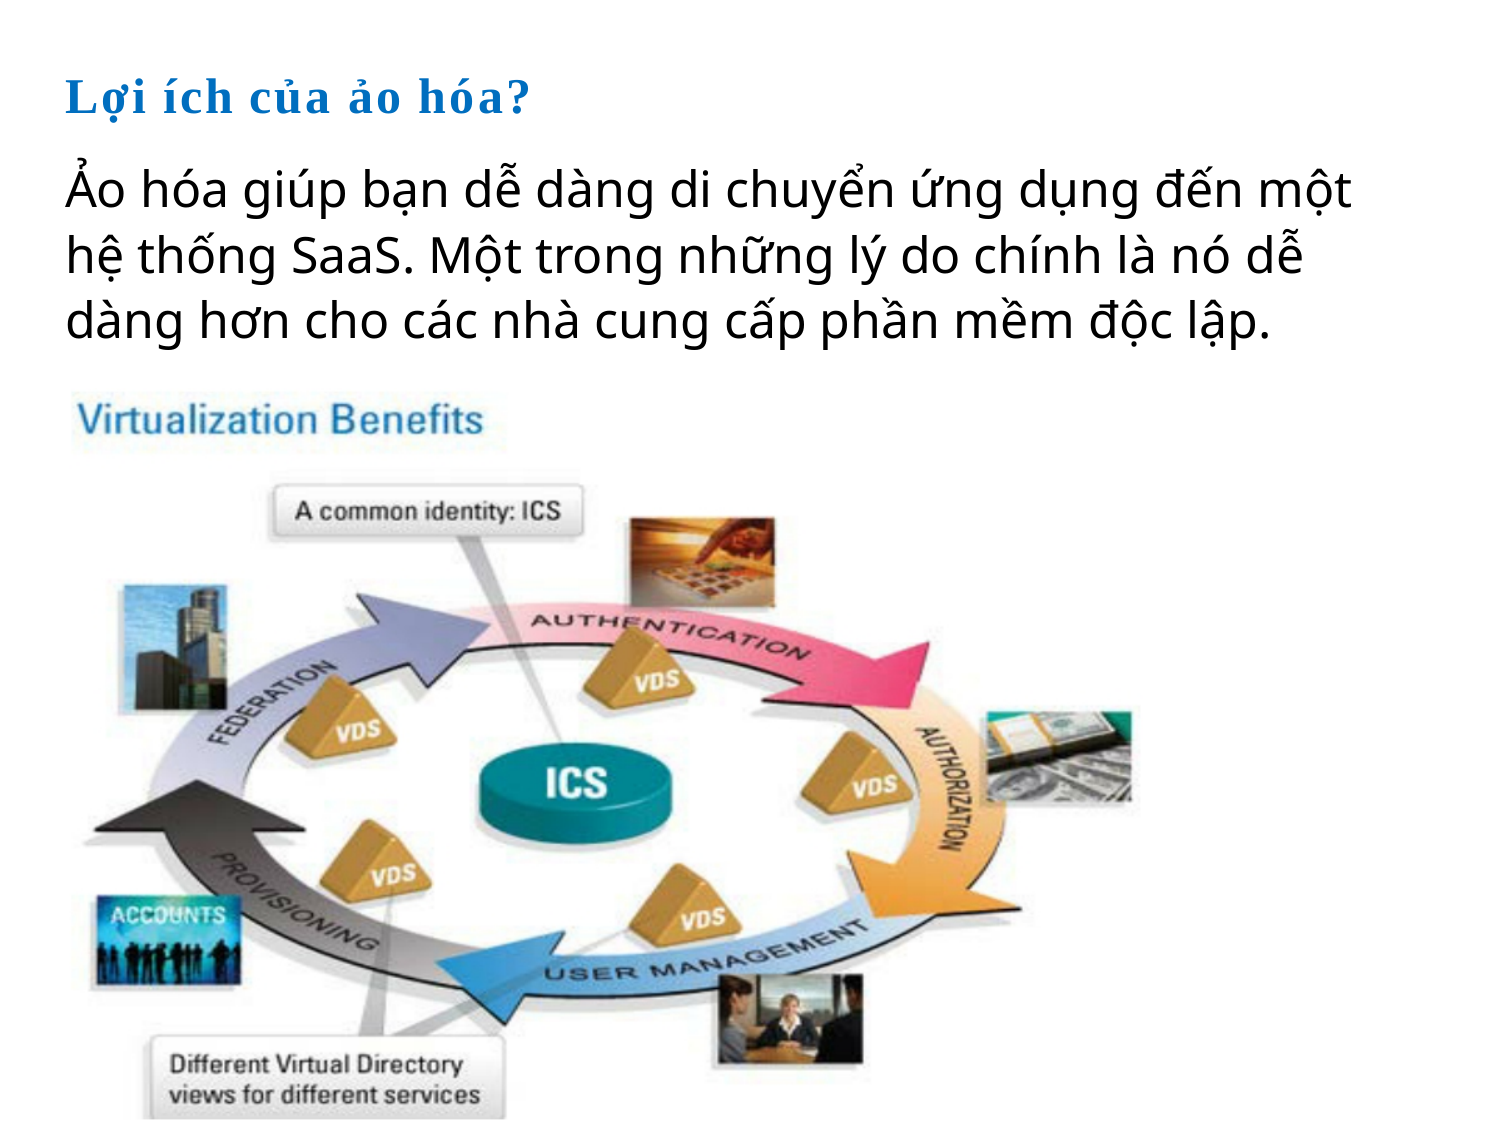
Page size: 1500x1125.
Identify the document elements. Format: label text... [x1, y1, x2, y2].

picture [69, 388, 1143, 1122]
text_box Lợi ích của ảo hóa? Ảo hóa giúp bạn dễ dàng di chuyển ứng dụng đến một hệ thống SaaS. Một trong những lý do chính là nó dễ dàng hơn cho các nhà cung cấp phần mềm độc lập. [65, 61, 1373, 349]
